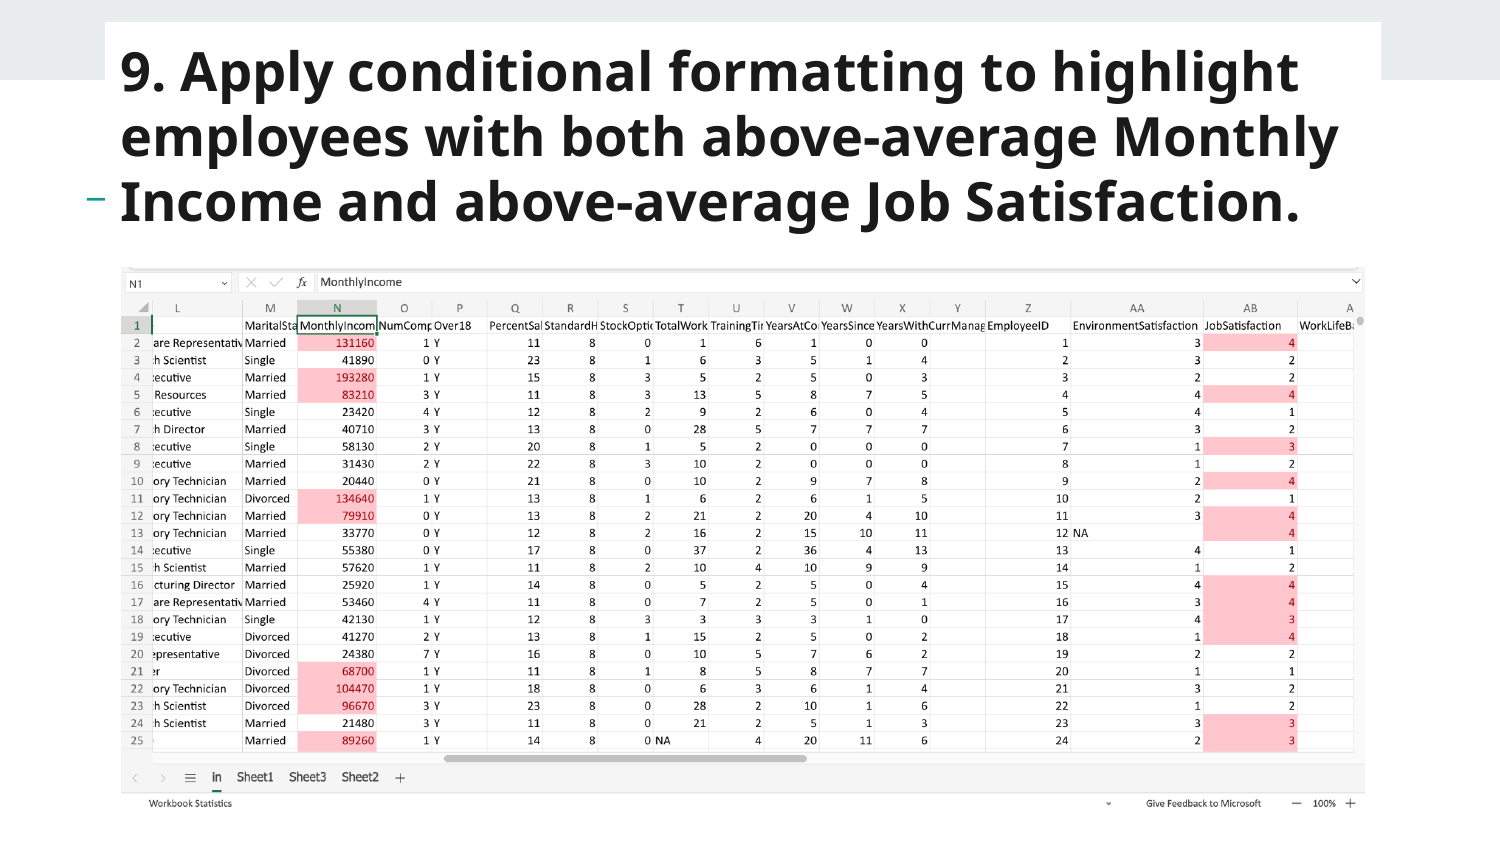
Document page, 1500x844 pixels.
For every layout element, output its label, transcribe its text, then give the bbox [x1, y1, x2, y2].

title 9. Apply conditional formatting to highlight employees with both above-average Monthly Income and above-average Job Satisfaction. [105, 22, 1382, 268]
picture [120, 267, 1366, 813]
